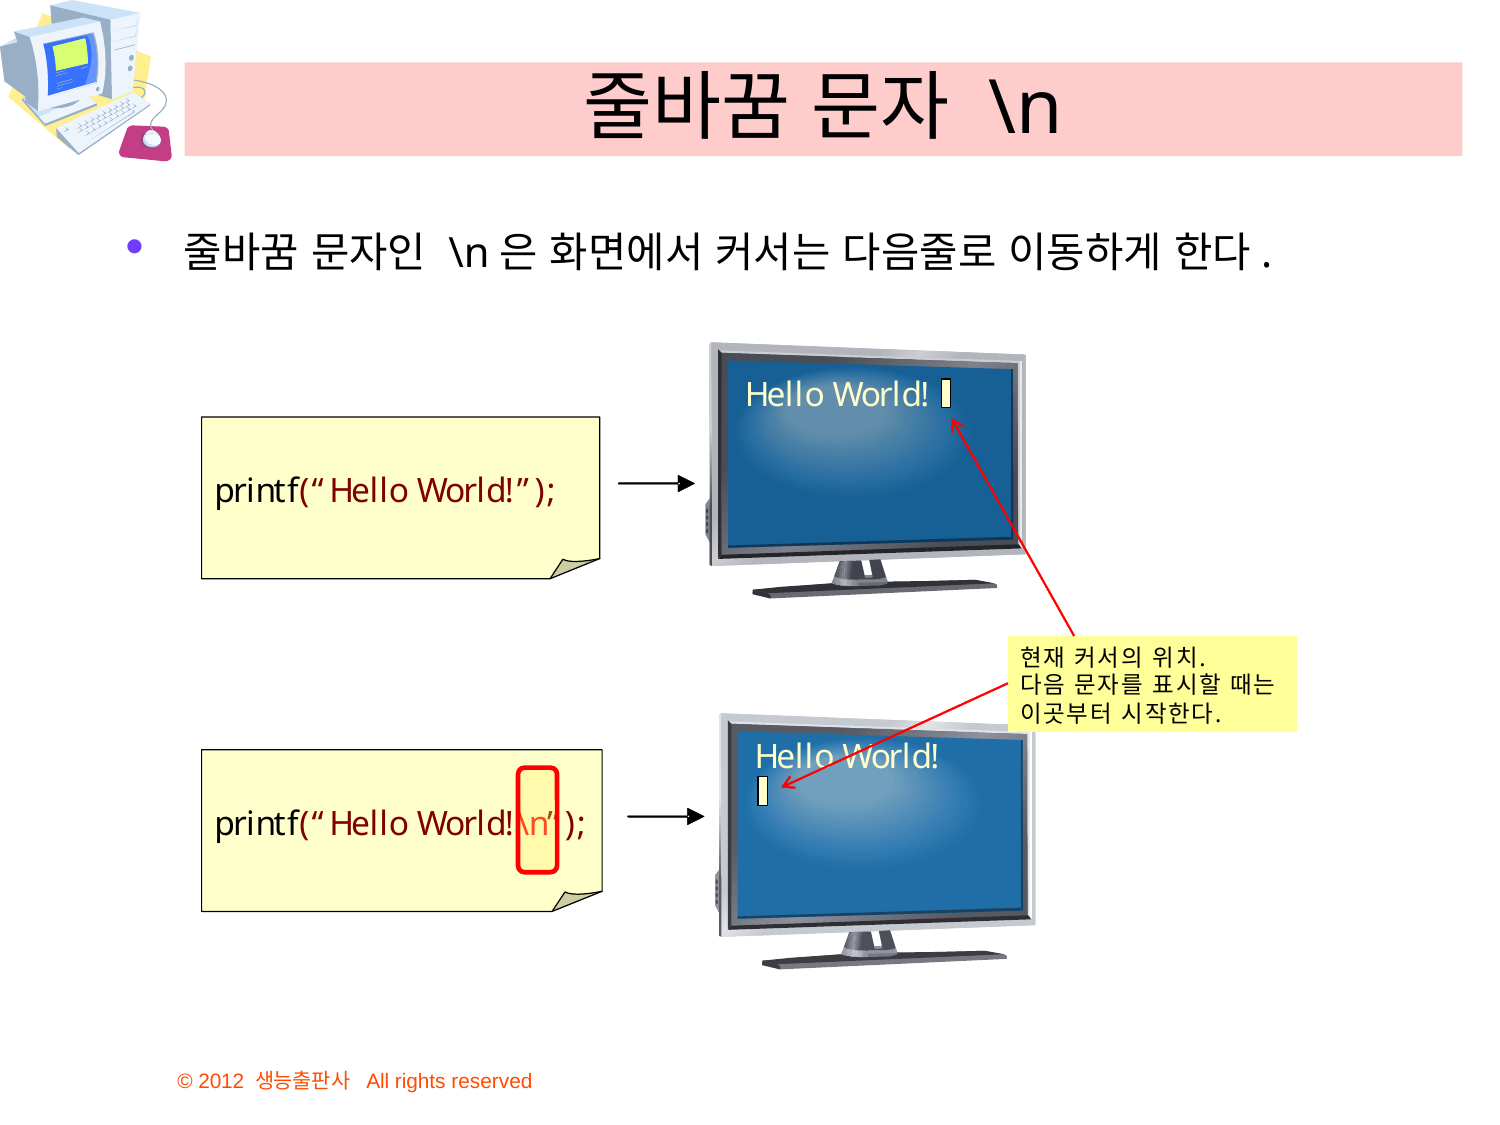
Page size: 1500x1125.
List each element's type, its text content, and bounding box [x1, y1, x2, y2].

picture [200, 340, 1300, 971]
list 줄바꿈 문자인 \n은 화면에서 커서는 다음줄로 이동하게 한다. [112, 218, 1460, 900]
text_box [0, 0, 1500, 75]
title 줄바꿈 문자 \n [184, 75, 1463, 157]
